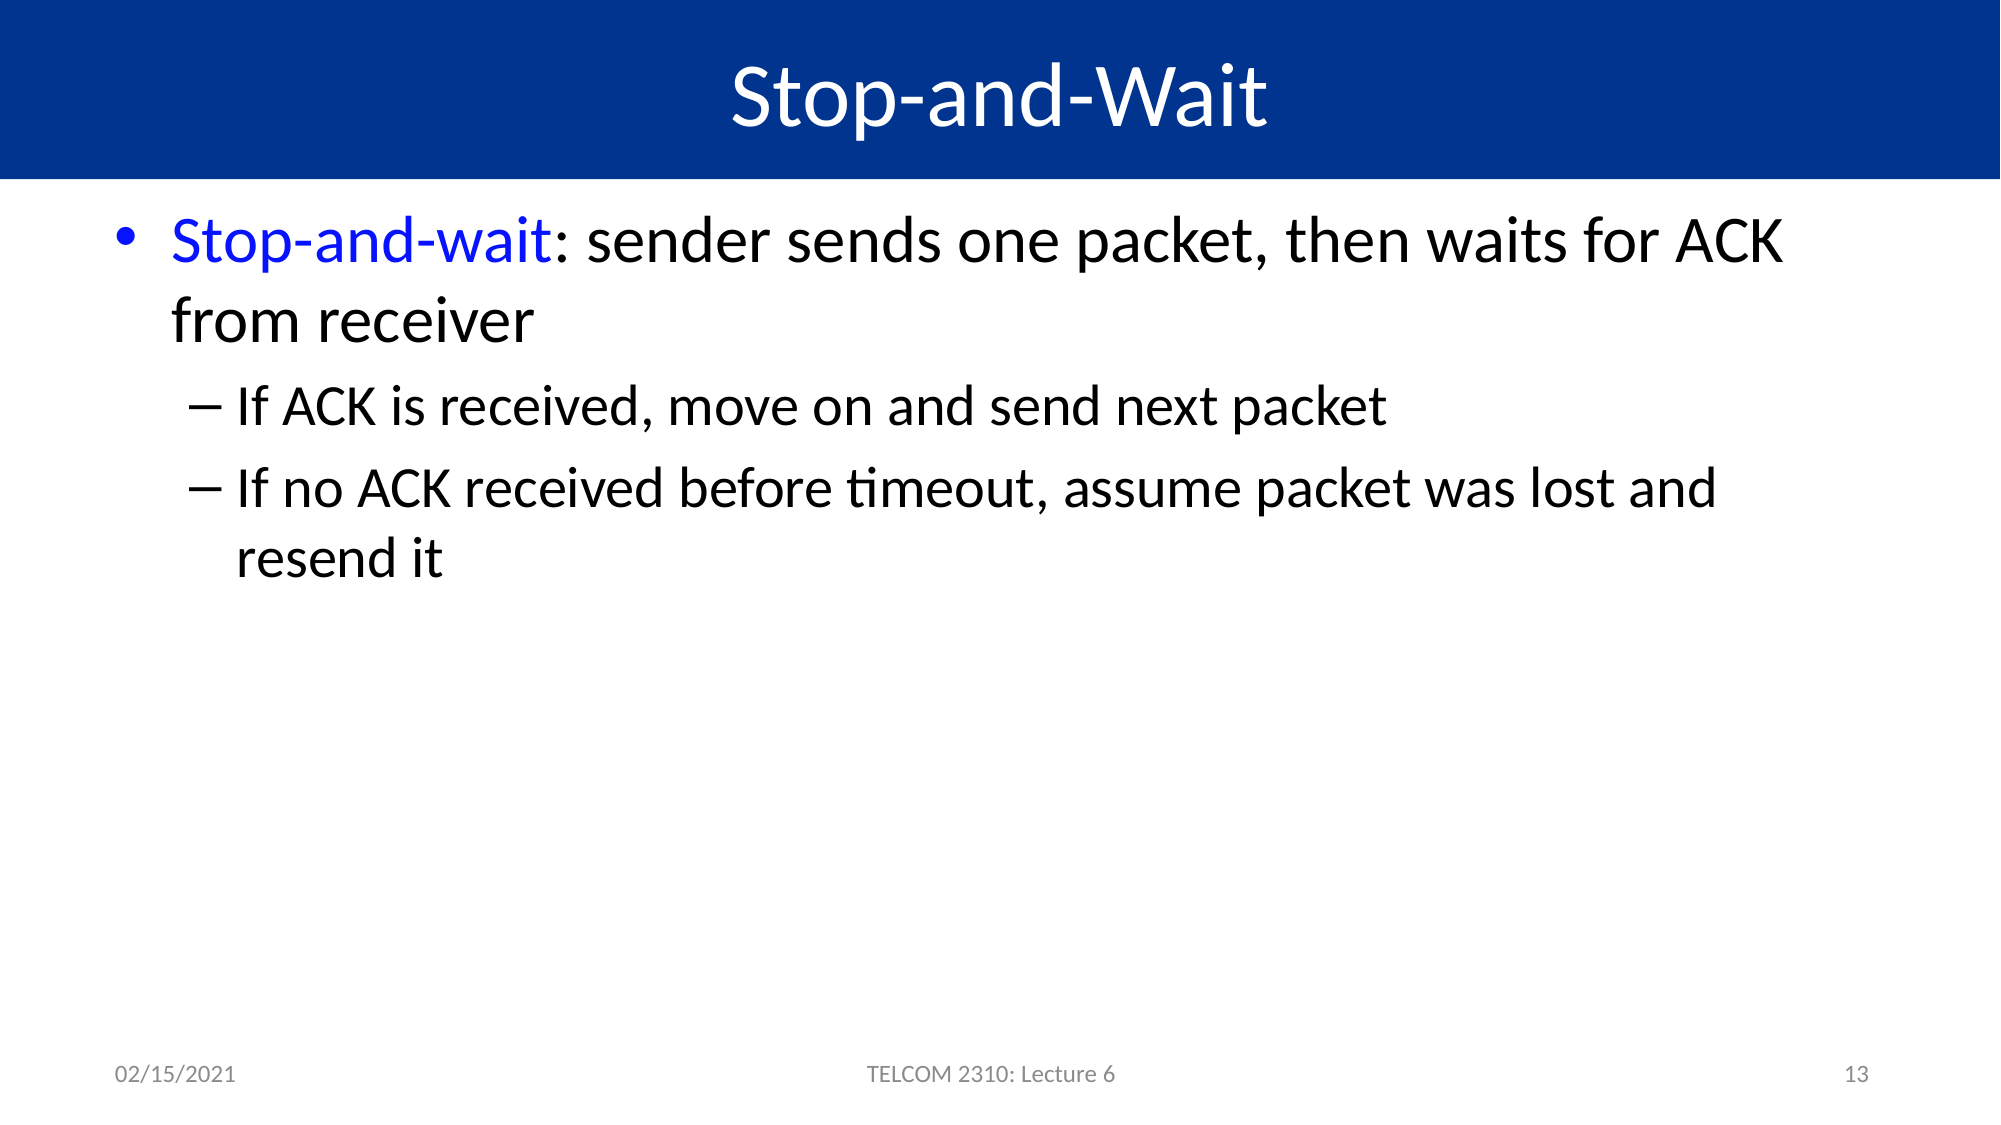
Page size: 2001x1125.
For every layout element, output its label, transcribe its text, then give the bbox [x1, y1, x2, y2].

footer TELCOM 2310: Lecture 6 [306, 1042, 1676, 1103]
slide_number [99, 1042, 306, 1103]
slide_number 13 [1676, 1042, 1885, 1103]
title Stop-and-Wait [0, 0, 2000, 180]
list Stop-and-wait: sender sends one packet, then waits for ACK from receiver If ACK is received, move on and send next packet If no ACK received before timeout, assume packet was lost and resend it [99, 188, 1900, 942]
